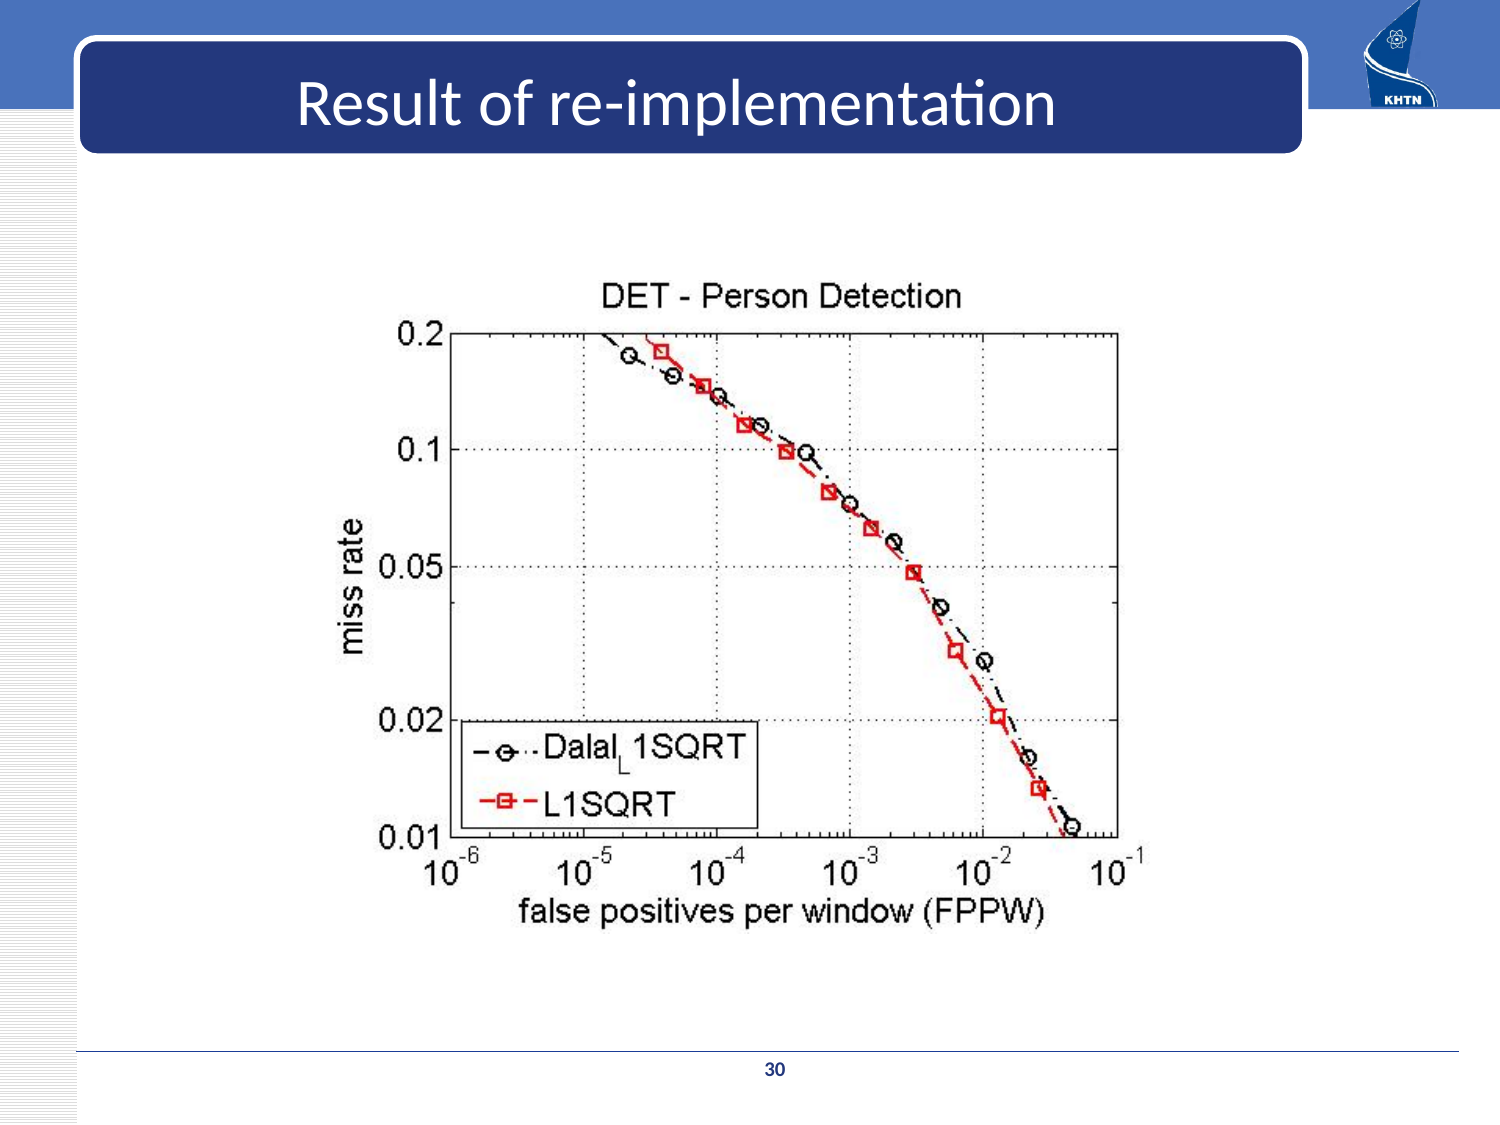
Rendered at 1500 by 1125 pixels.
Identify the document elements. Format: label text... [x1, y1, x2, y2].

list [325, 280, 1175, 934]
title Result of re-implementation [89, 52, 1265, 145]
picture [1313, 0, 1490, 109]
slide_number 30 [600, 1047, 950, 1083]
